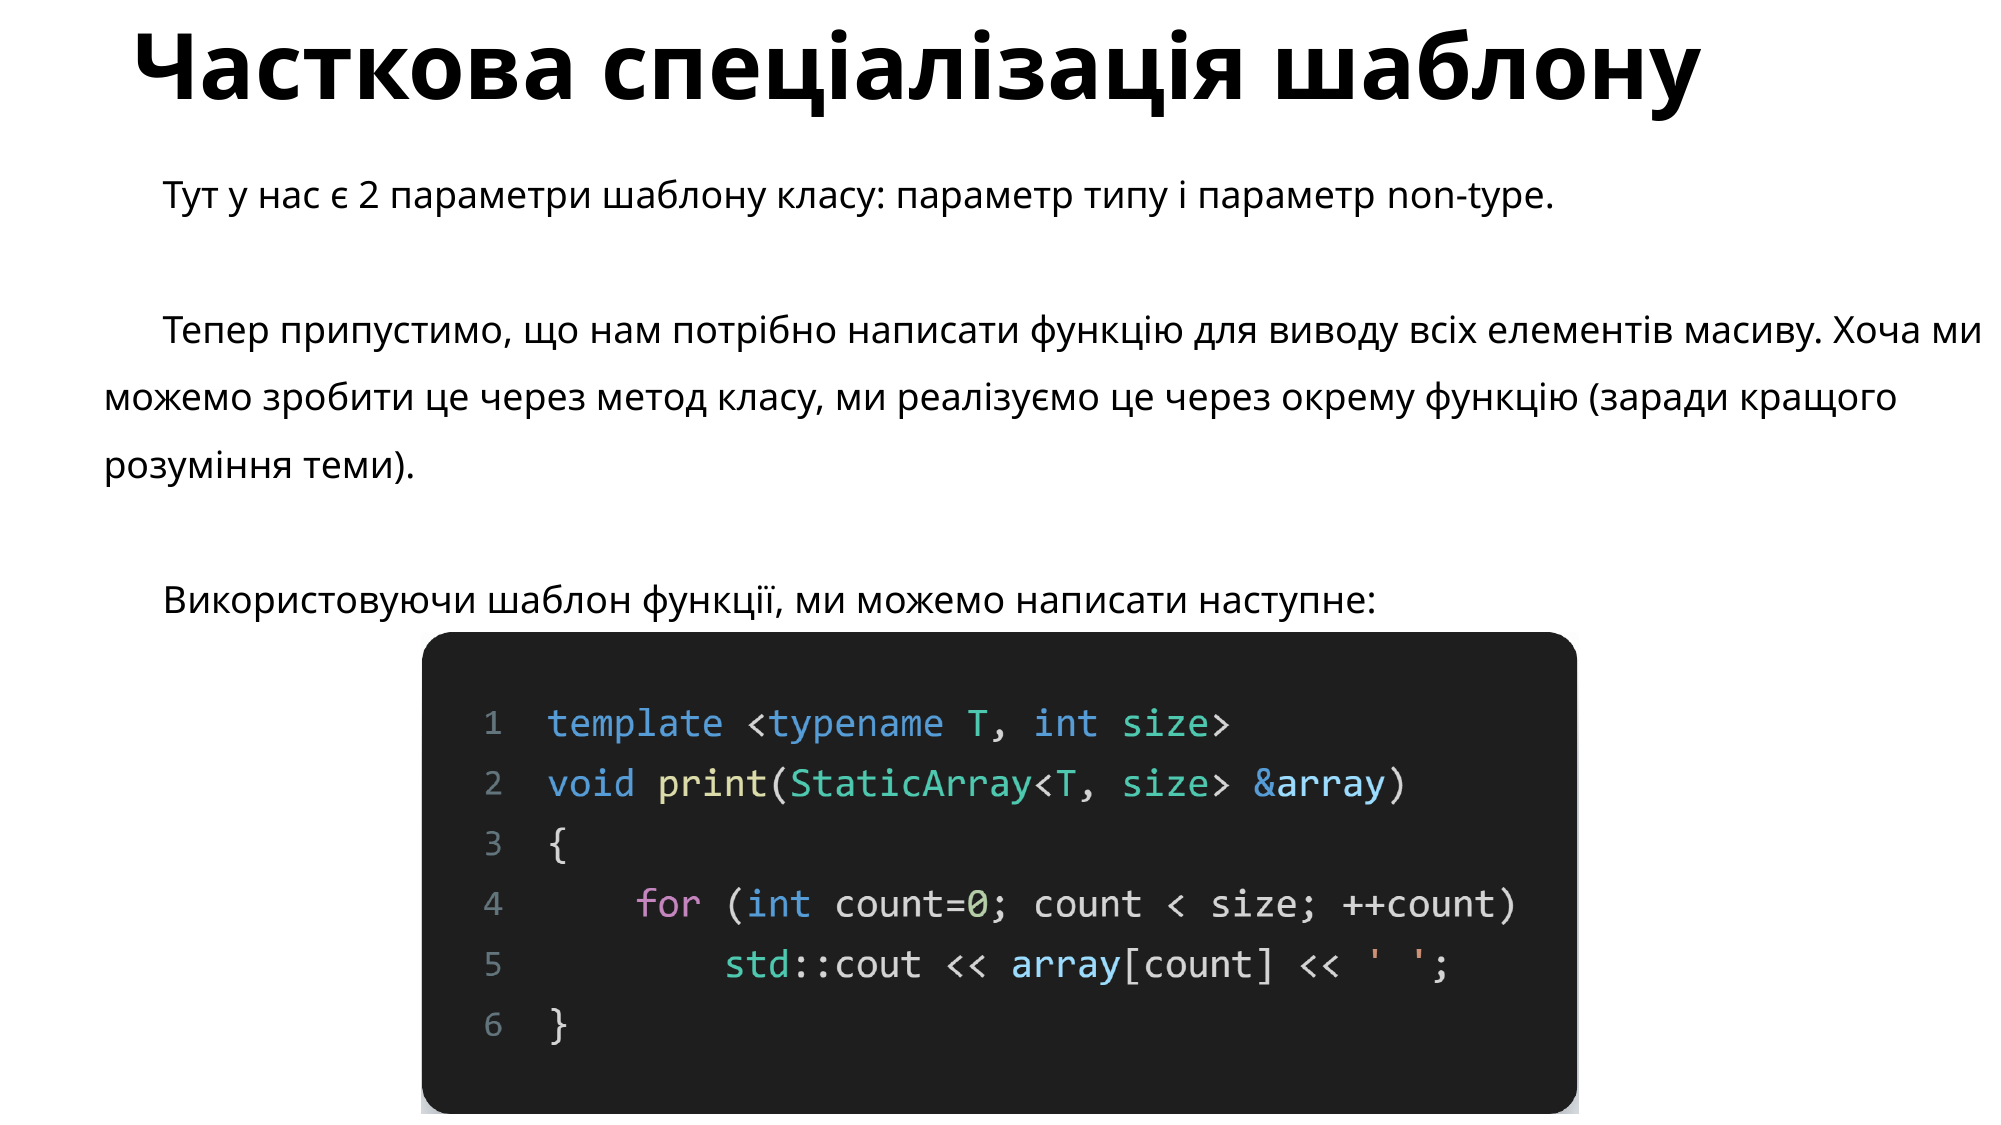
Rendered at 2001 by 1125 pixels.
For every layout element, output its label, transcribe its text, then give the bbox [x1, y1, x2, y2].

picture [421, 632, 1579, 1114]
list Тут у нас є 2 параметри шаблону класу: параметр типу і параметр non-type. Тепер припустимо, що нам потрібно написати функцію для виводу всіх елементів масиву. Хоча ми можемо зробити це через метод класу, ми реалізуємо це через окрему функцію (заради кращого розуміння теми). Використовуючи шаблон функції, ми можемо написати наступне: [0, 140, 2000, 1125]
title Часткова спеціалізація шаблону [0, 0, 2000, 140]
